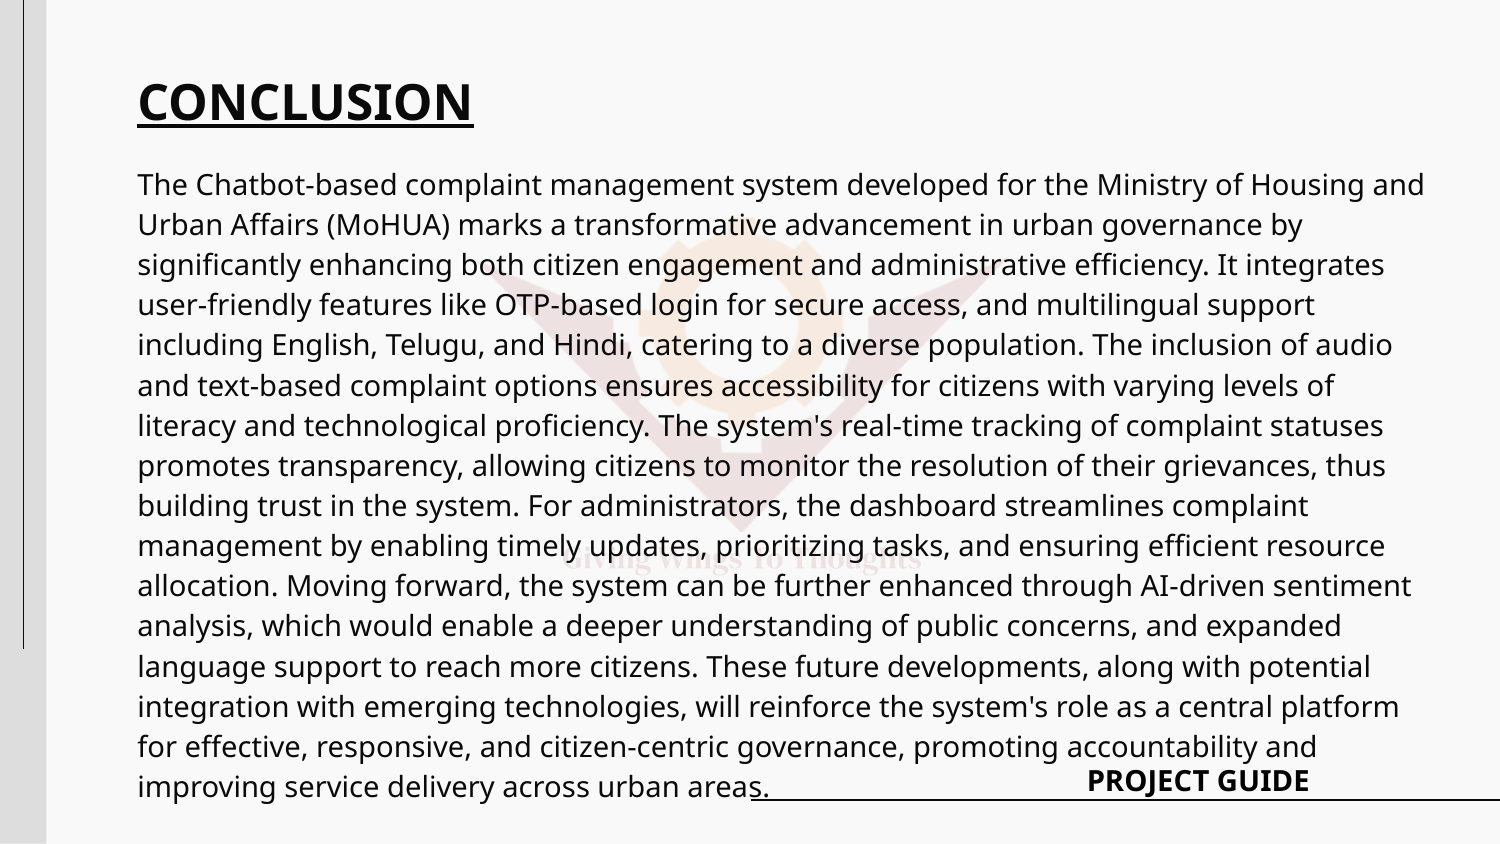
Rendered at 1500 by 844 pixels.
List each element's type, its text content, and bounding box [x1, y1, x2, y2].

text_box PROJECT GUIDE [927, 752, 1470, 805]
subtitle The Chatbot-based complaint management system developed for the Ministry of Housing and Urban Affairs (MoHUA) marks a transformative advancement in urban governance by significantly enhancing both citizen engagement and administrative efficiency. It integrates user-friendly features like OTP-based login for secure access, and multilingual support including English, Telugu, and Hindi, catering to a diverse population. The inclusion of audio and text-based complaint options ensures accessibility for citizens with varying levels of literacy and technological proficiency. The system's real-time tracking of complaint statuses promotes transparency, allowing citizens to monitor the resolution of their grievances, thus building trust in the system. For administrators, the dashboard streamlines complaint management by enabling timely updates, prioritizing tasks, and ensuring efficient resource allocation. Moving forward, the system can be further enhanced through AI-driven sentiment analysis, which would enable a deeper understanding of public concerns, and expanded language support to reach more citizens. These future developments, along with potential integration with emerging technologies, will reinforce the system's role as a central platform for effective, responsive, and citizen-centric governance, promoting accountability and improving service delivery across urban areas. [122, 145, 1451, 728]
title CONCLUSION [122, 55, 1500, 146]
